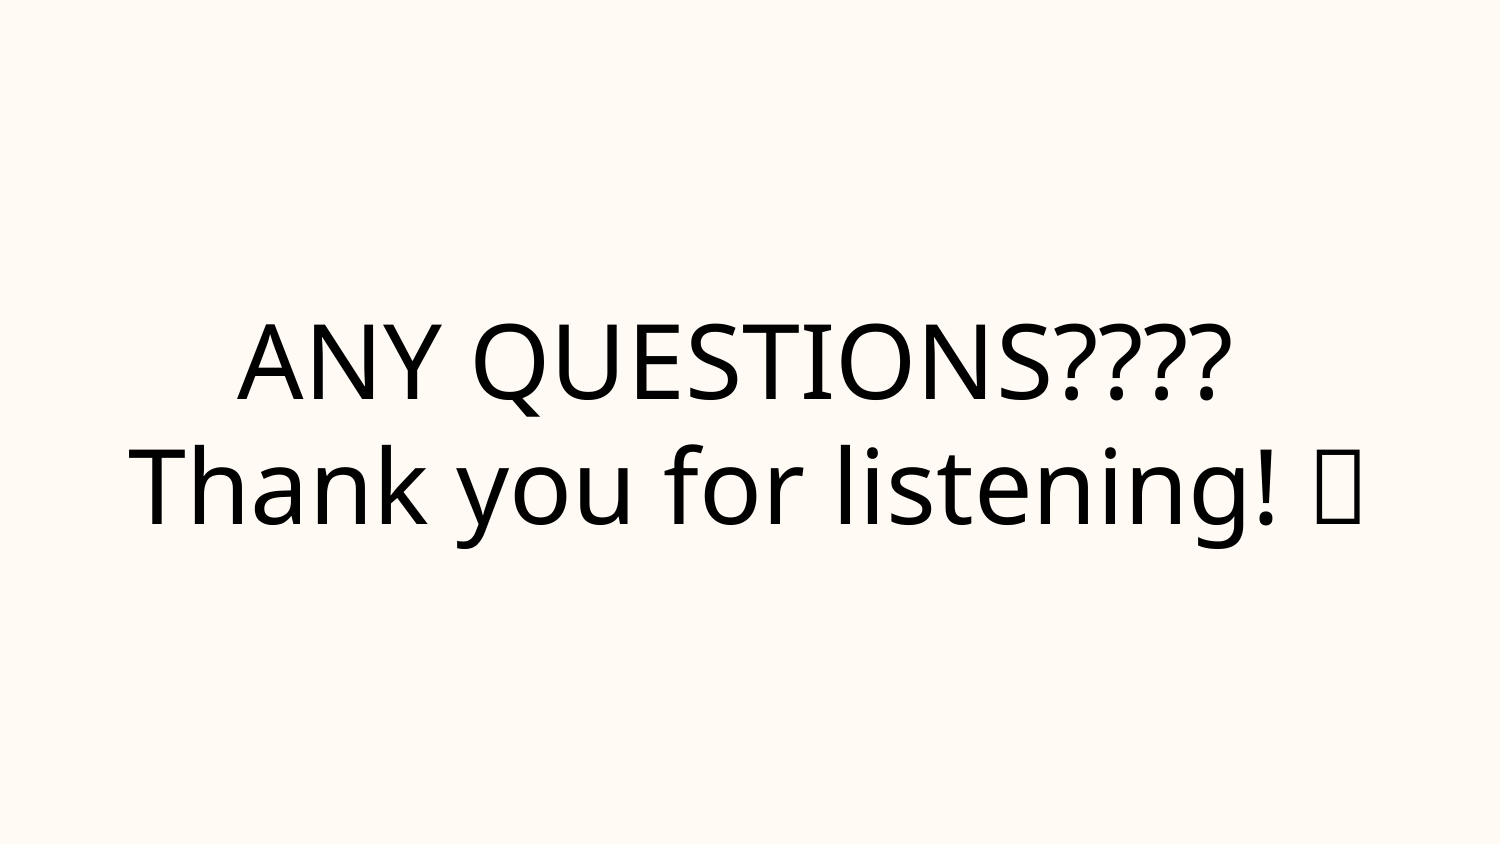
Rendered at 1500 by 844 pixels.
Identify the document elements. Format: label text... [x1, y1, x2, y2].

text_box ANY QUESTIONS???? Thank you for listening! 🥰 [42, 280, 1458, 561]
